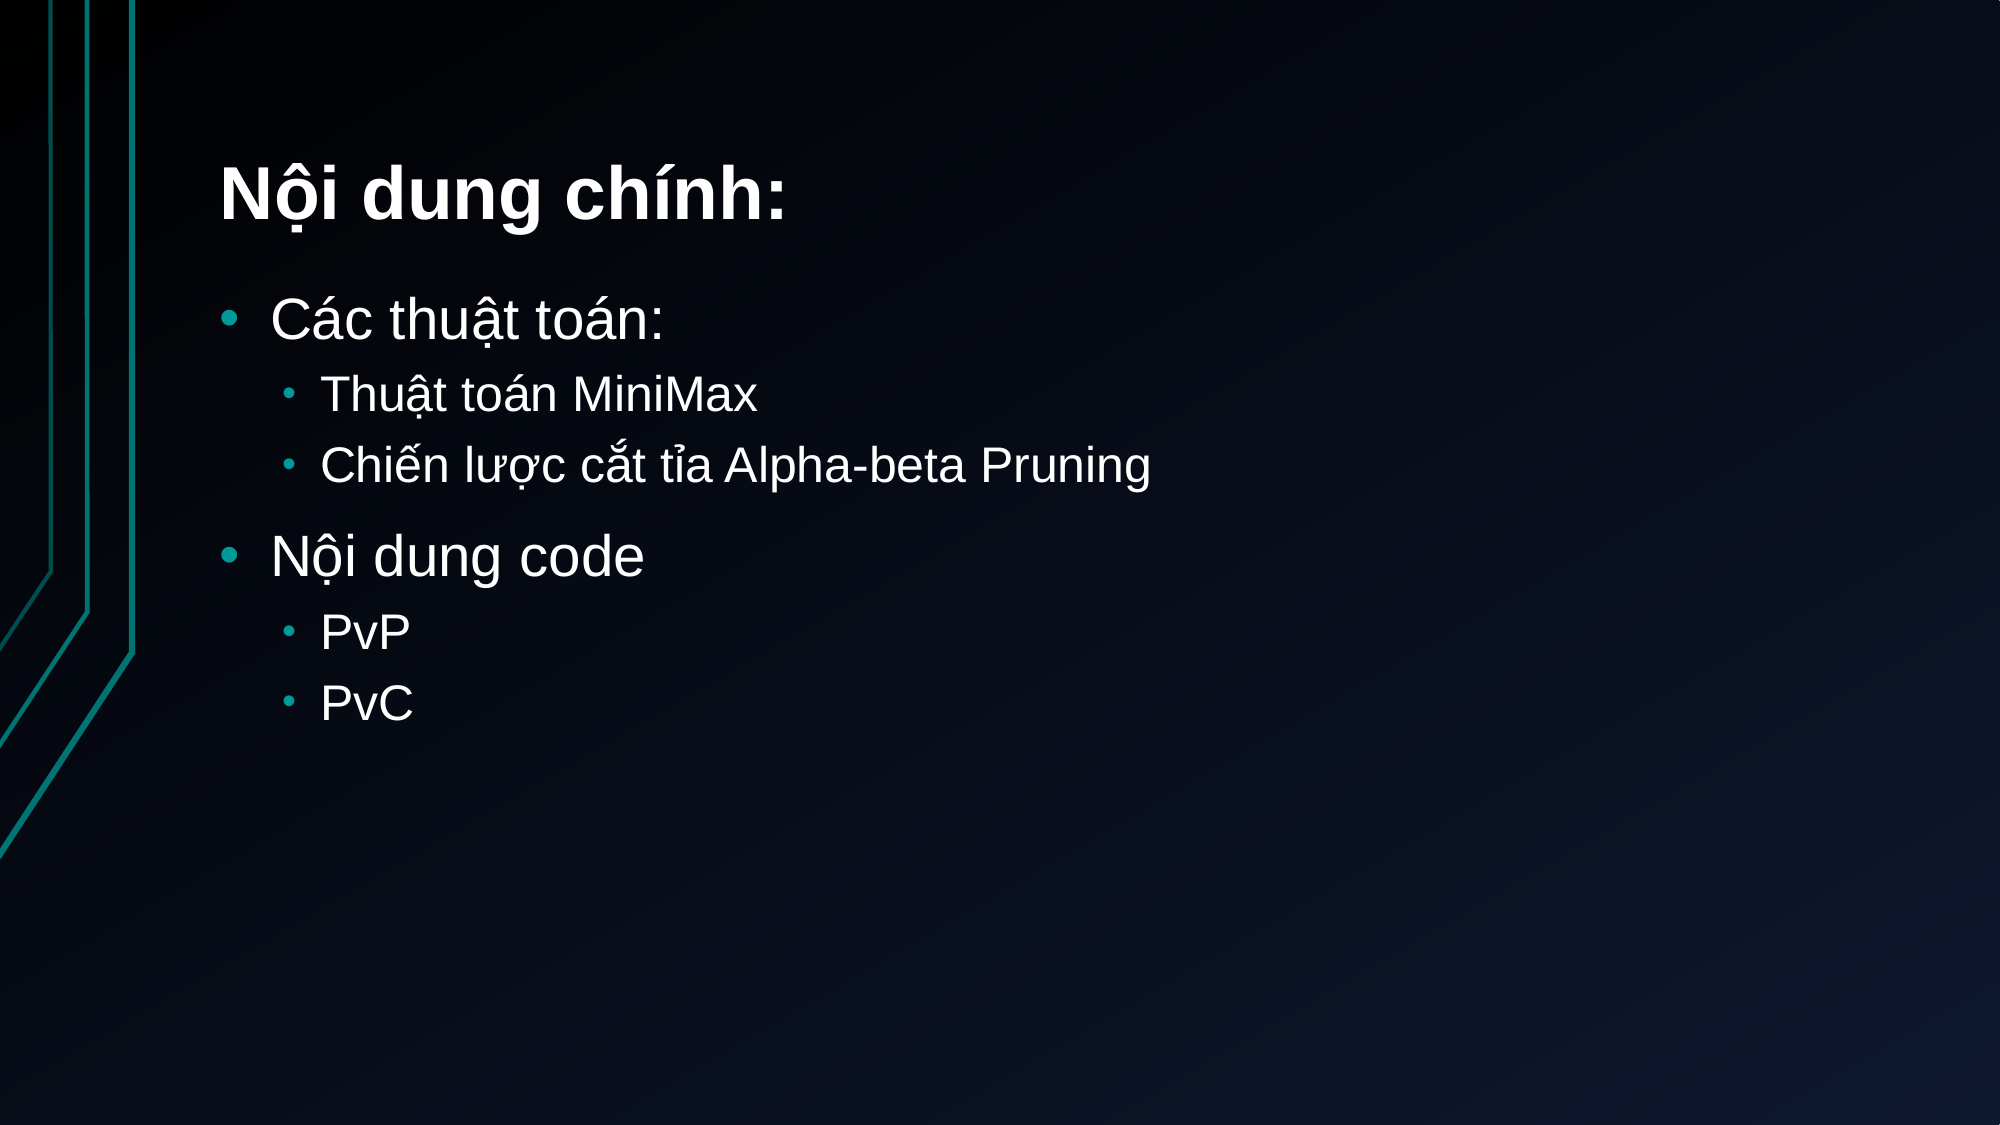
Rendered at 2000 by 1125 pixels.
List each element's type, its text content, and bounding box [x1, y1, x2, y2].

title Nội dung chính: [199, 45, 1900, 246]
list Các thuật toán: Thuật toán MiniMax Chiến lược cắt tỉa Alpha-beta Pruning Nội dung code PvP PvC [199, 279, 1900, 1012]
